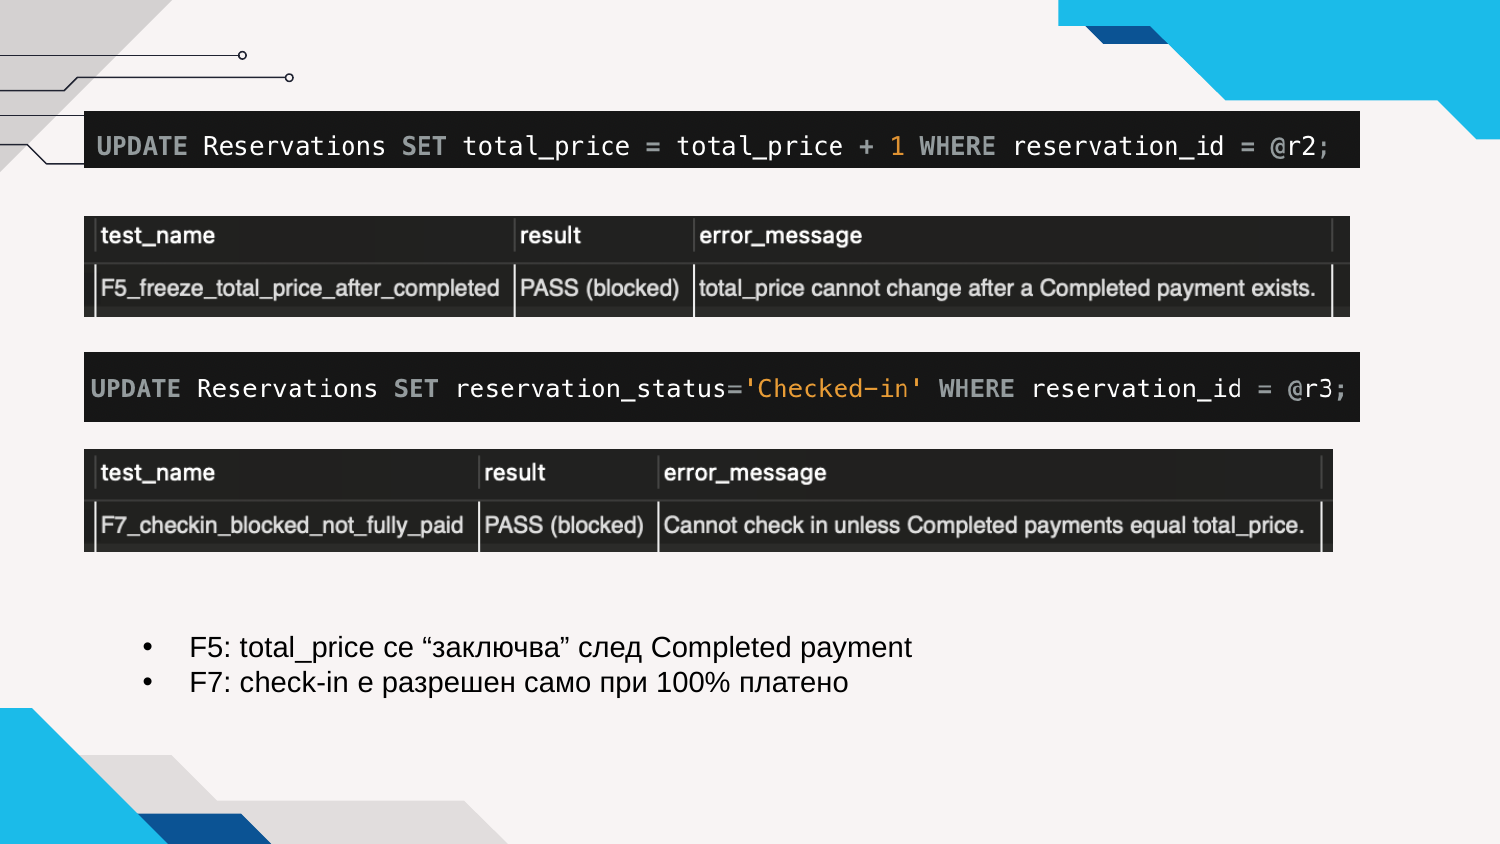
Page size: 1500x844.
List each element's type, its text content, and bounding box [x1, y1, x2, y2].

picture [84, 216, 1350, 317]
picture [84, 449, 1333, 553]
text_box F5: total_price се “заключва” след Completed payment F7: check-in е разрешен само при 100% платено [127, 621, 1012, 707]
text_box [1058, 0, 1500, 140]
picture [84, 351, 1360, 423]
picture [84, 110, 1360, 168]
